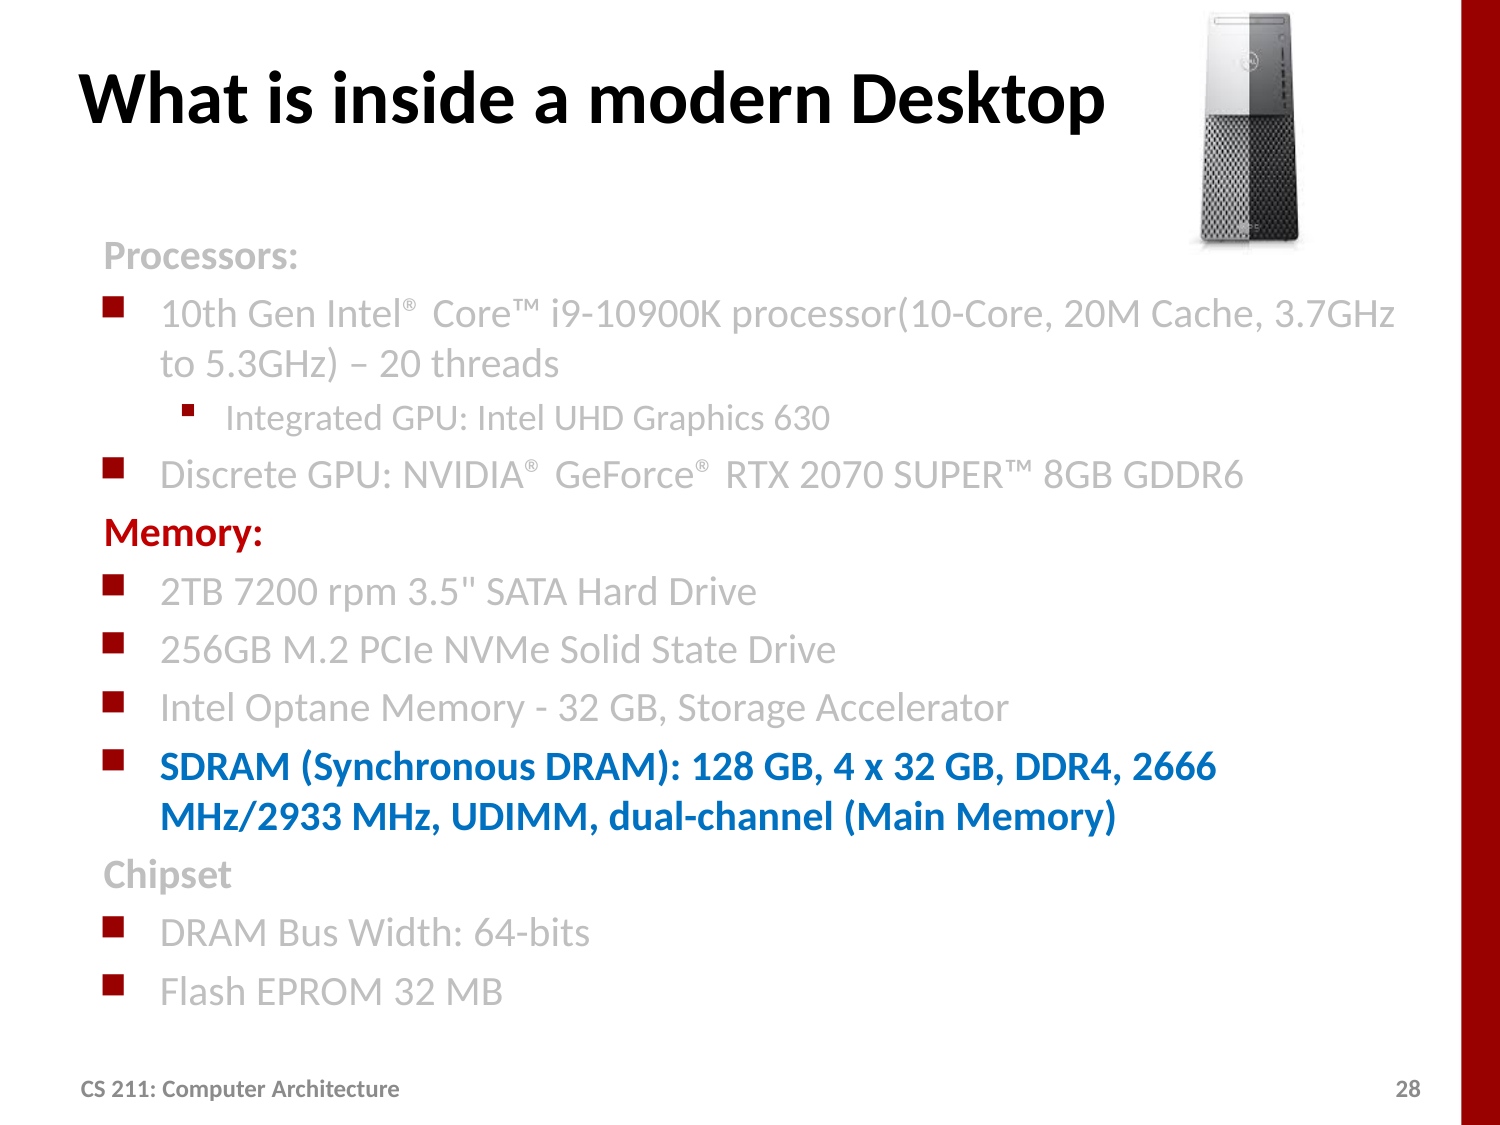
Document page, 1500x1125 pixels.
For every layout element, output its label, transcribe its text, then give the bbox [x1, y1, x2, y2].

text_box CS 211: Computer Architecture [65, 1057, 573, 1117]
list Processors: 10th Gen Intel® Core™ i9-10900K processor(10-Core, 20M Cache, 3.7GHz to 5.3GHz) – 20 threads Integrated GPU: Intel UHD Graphics 630 Discrete GPU: NVIDIA® GeForce® RTX 2070 SUPER™ 8GB GDDR6 Memory: 2TB 7200 rpm 3.5" SATA Hard Drive 256GB M.2 PCIe NVMe Solid State Drive Intel Optane Memory - 32 GB, Storage Accelerator SDRAM (Synchronous DRAM): 128 GB, 4 x 32 GB, DDR4, 2666 MHz/2933 MHz, UDIMM, dual-channel (Main Memory) Chipset DRAM Bus Width: 64-bits Flash EPROM 32 MB [88, 219, 1424, 1058]
title What is inside a modern Desktop [63, 30, 1047, 157]
picture [1052, 0, 1447, 255]
